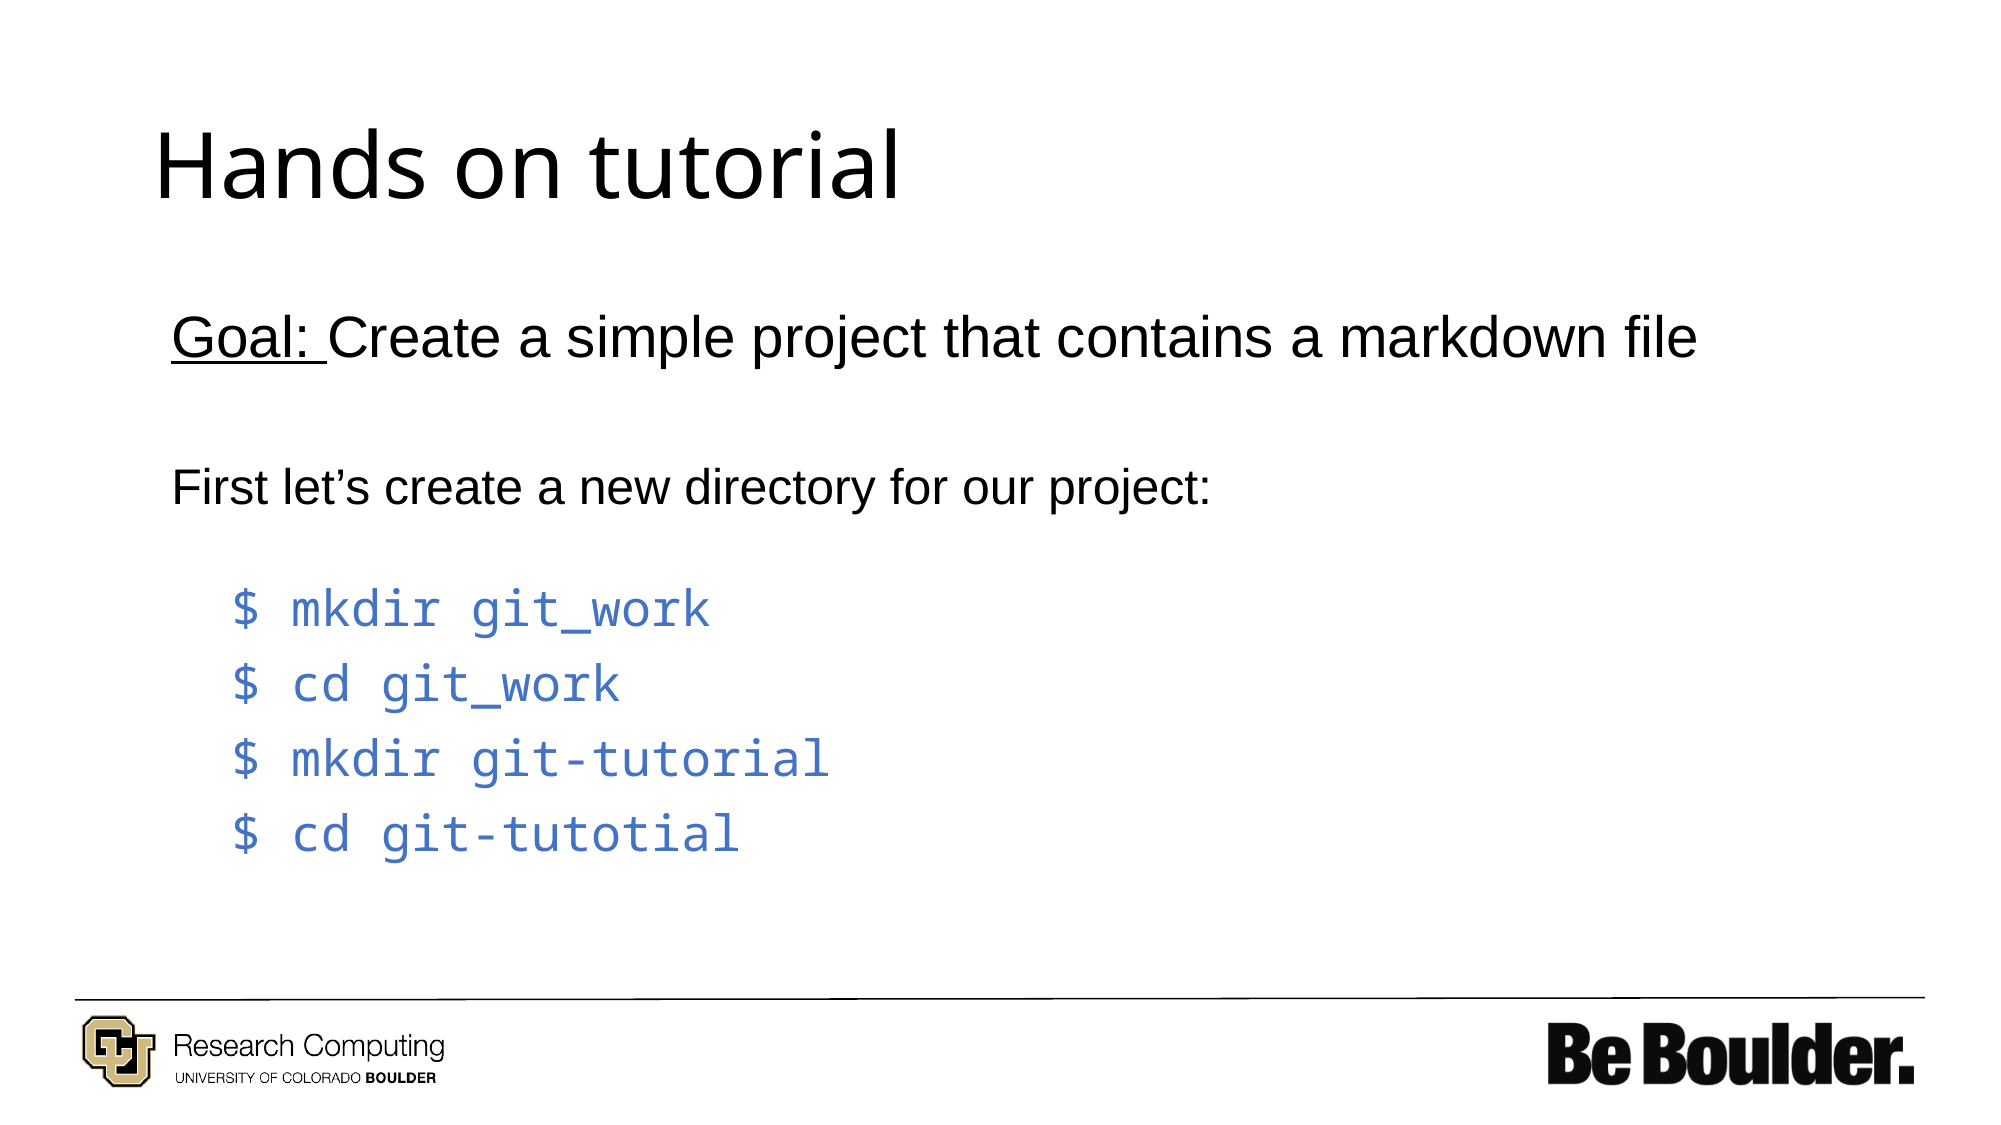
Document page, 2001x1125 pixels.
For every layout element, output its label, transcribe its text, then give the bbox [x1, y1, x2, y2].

list Goal: Create a simple project that contains a markdown file First let’s create a new directory for our project: $ mkdir git_work $ cd git_work $ mkdir git-tutorial $ cd git-tutotial [137, 299, 1863, 983]
picture [81, 1015, 444, 1088]
picture [1524, 1015, 1938, 1088]
title Hands on tutorial [137, 59, 1863, 278]
